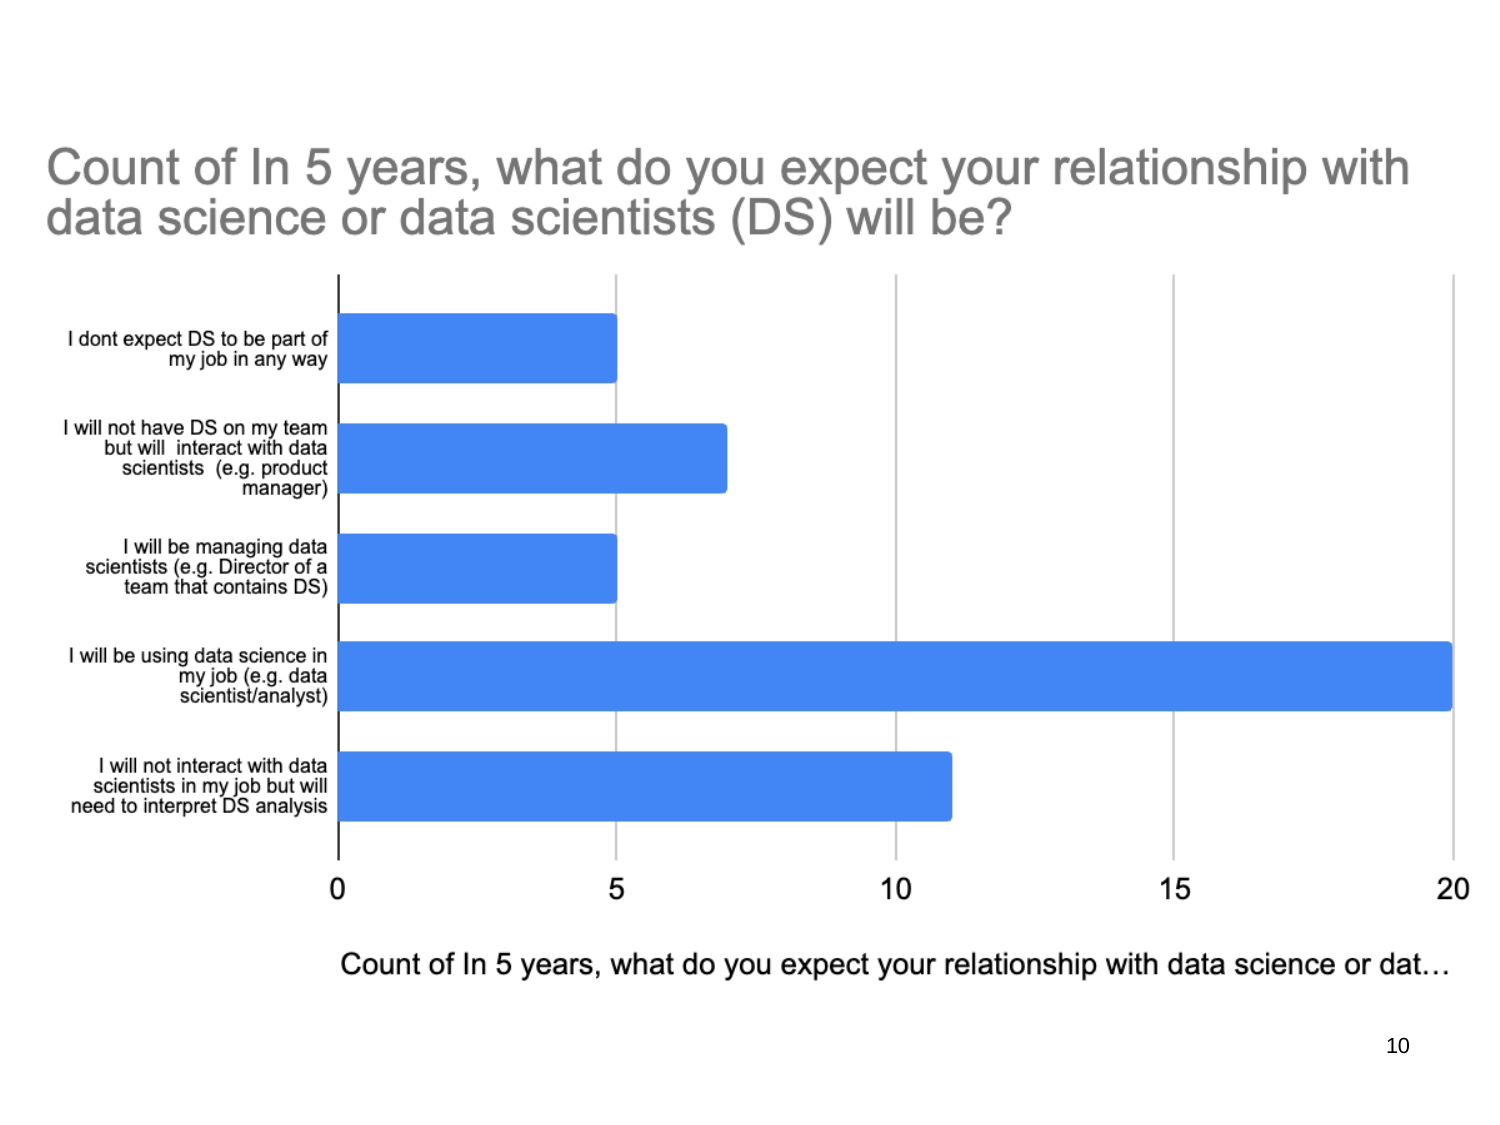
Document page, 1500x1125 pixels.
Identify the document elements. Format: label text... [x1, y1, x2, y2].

slide_number 10 [1074, 1034, 1426, 1103]
picture [0, 98, 1500, 1027]
